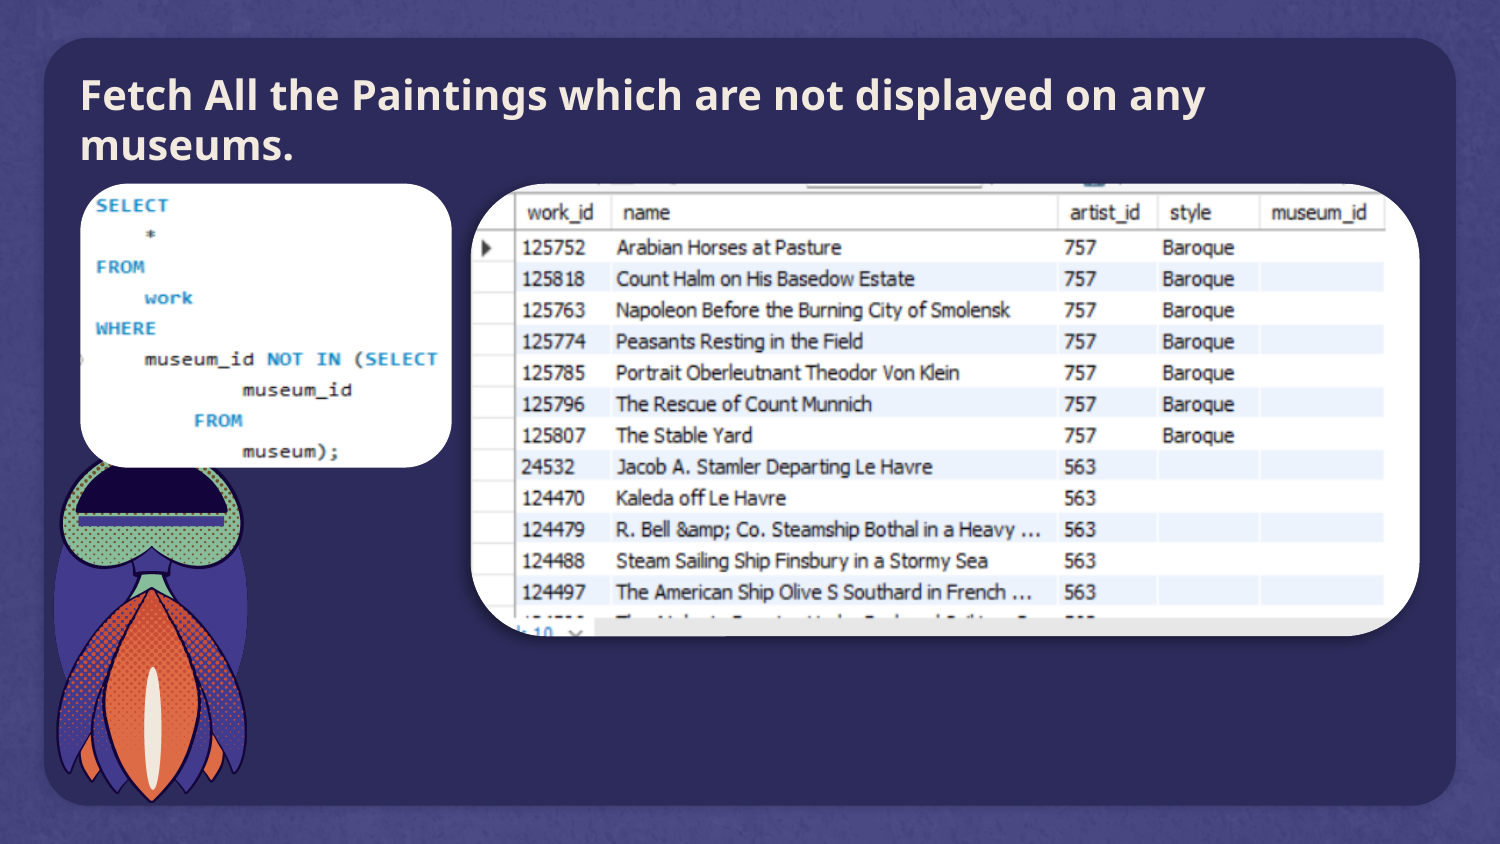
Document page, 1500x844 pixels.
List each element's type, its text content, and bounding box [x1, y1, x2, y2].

text_box Fetch All the Paintings which are not displayed on any museums. [64, 61, 1359, 177]
picture [470, 183, 1420, 637]
picture [45, 183, 452, 819]
